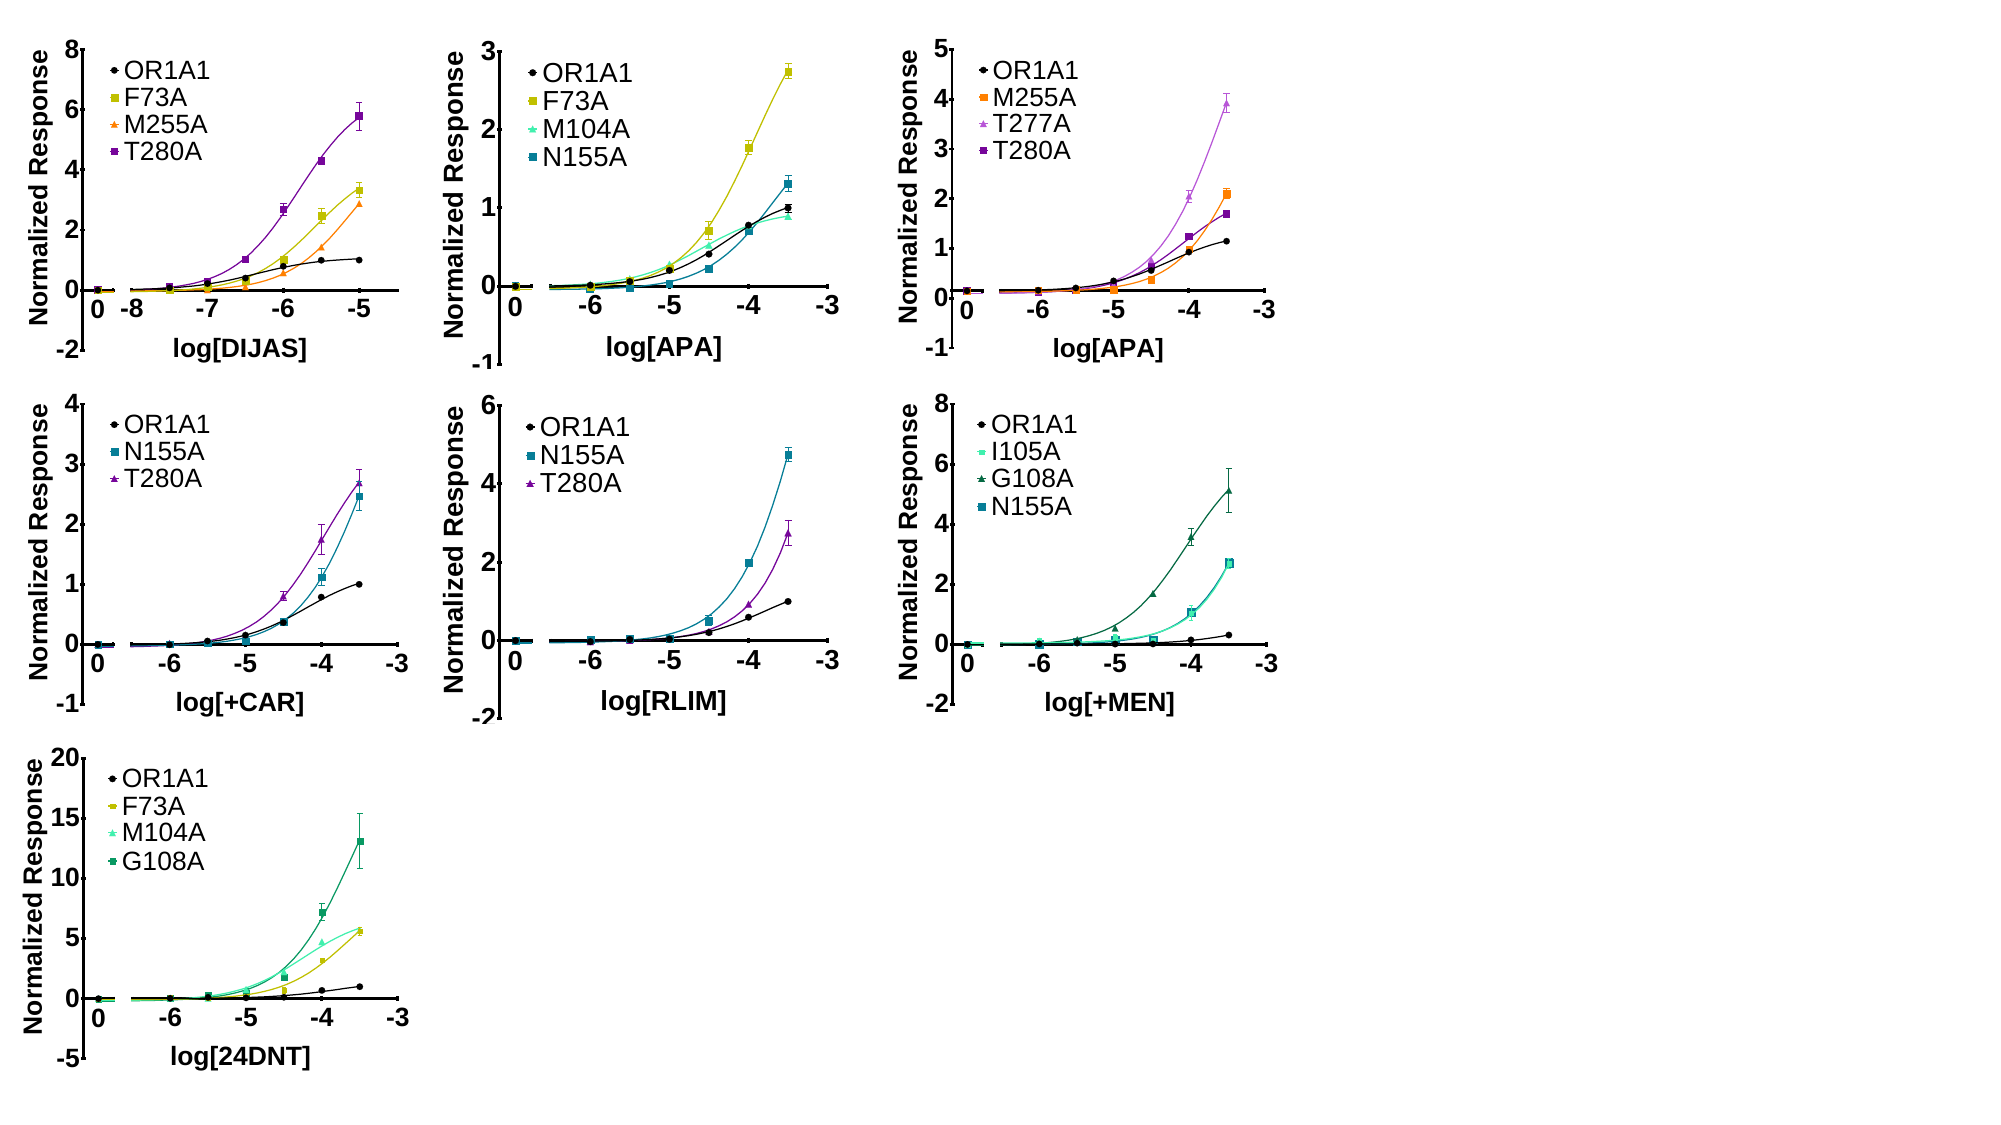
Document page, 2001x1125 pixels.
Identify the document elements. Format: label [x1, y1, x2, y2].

text_box [11, 723, 469, 1078]
text_box [11, 368, 425, 723]
text_box [881, 368, 1338, 724]
text_box [468, 14, 881, 368]
text_box [11, 14, 468, 368]
text_box [425, 368, 881, 724]
text_box [881, 14, 1335, 368]
